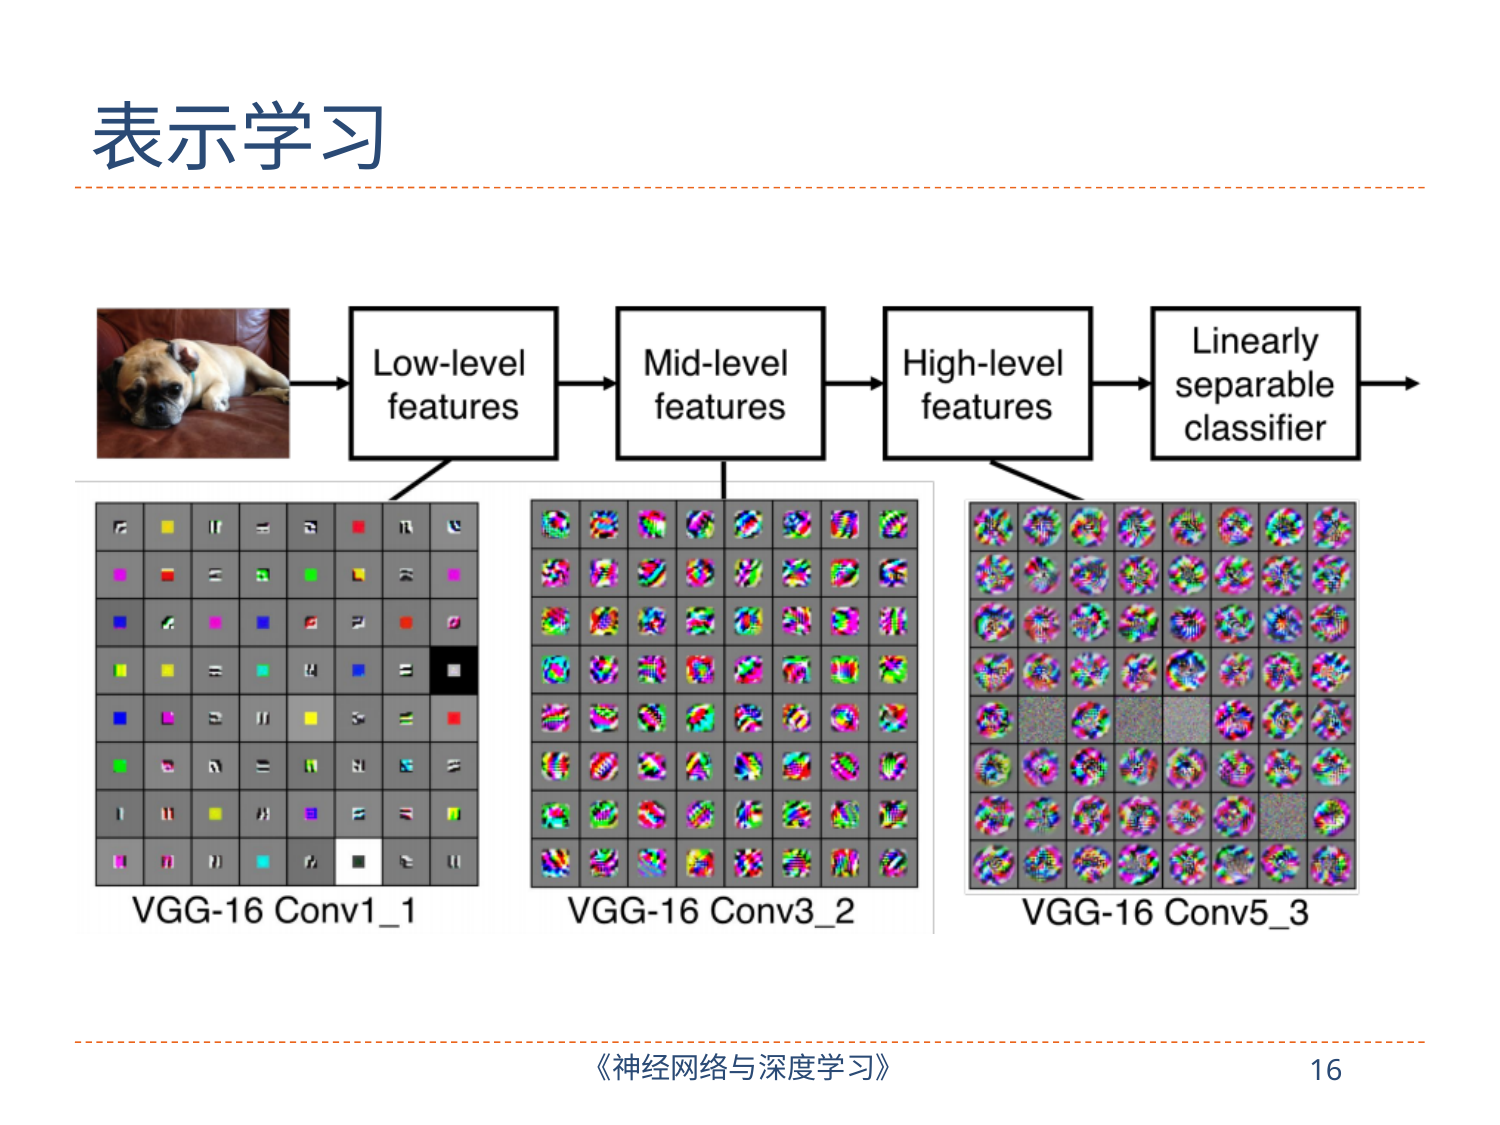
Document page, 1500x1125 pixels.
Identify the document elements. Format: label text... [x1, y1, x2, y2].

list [74, 299, 1426, 934]
title 表示学习 [75, 24, 1425, 188]
